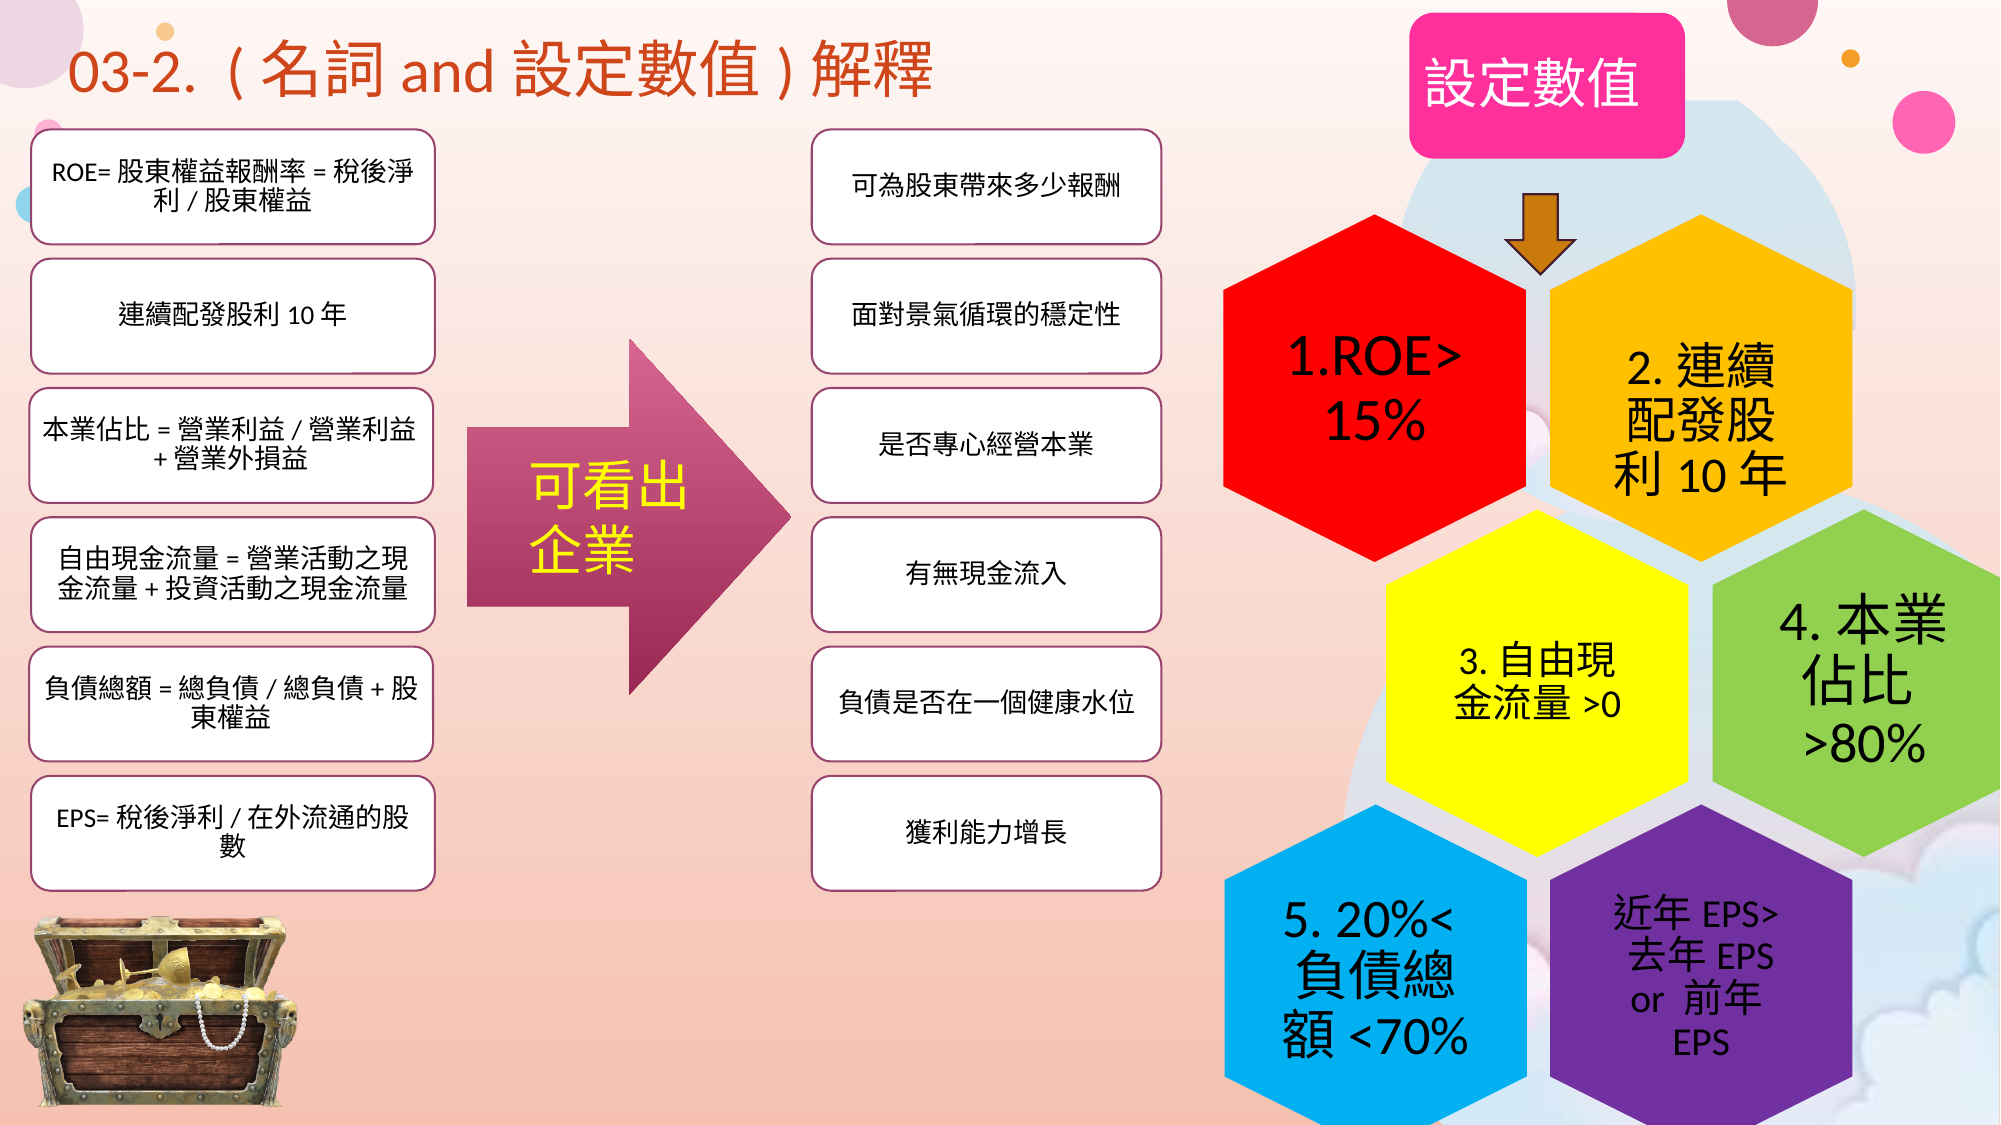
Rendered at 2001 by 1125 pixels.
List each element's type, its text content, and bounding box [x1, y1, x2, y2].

text_box [467, 338, 726, 696]
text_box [811, 258, 874, 374]
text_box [31, 517, 435, 633]
text_box [738, 458, 792, 576]
picture [20, 902, 300, 1109]
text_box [811, 775, 874, 891]
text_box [874, 214, 2000, 1125]
text_box 可看出企業 [513, 443, 738, 589]
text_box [31, 129, 435, 245]
text_box 03-2. (名詞and設定數值)解釋 [53, 22, 964, 113]
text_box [31, 258, 435, 374]
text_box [29, 646, 434, 762]
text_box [29, 387, 434, 503]
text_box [811, 517, 874, 633]
picture [1394, 100, 1857, 214]
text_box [811, 387, 874, 503]
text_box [1299, 12, 1686, 159]
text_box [811, 646, 874, 762]
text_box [811, 129, 1162, 245]
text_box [31, 775, 435, 891]
